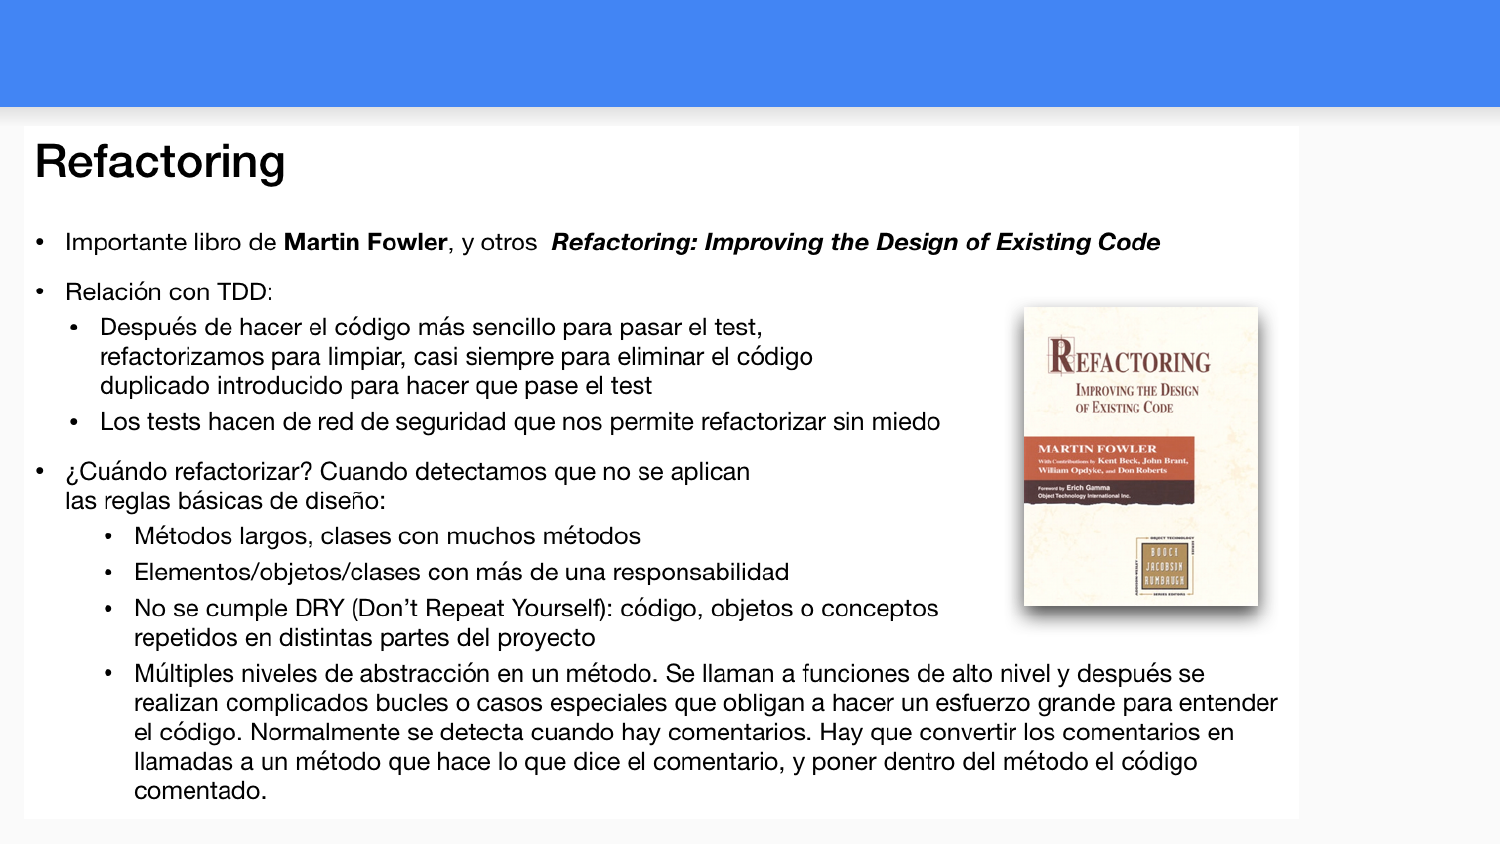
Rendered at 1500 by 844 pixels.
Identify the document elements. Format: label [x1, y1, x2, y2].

picture [24, 126, 1299, 819]
